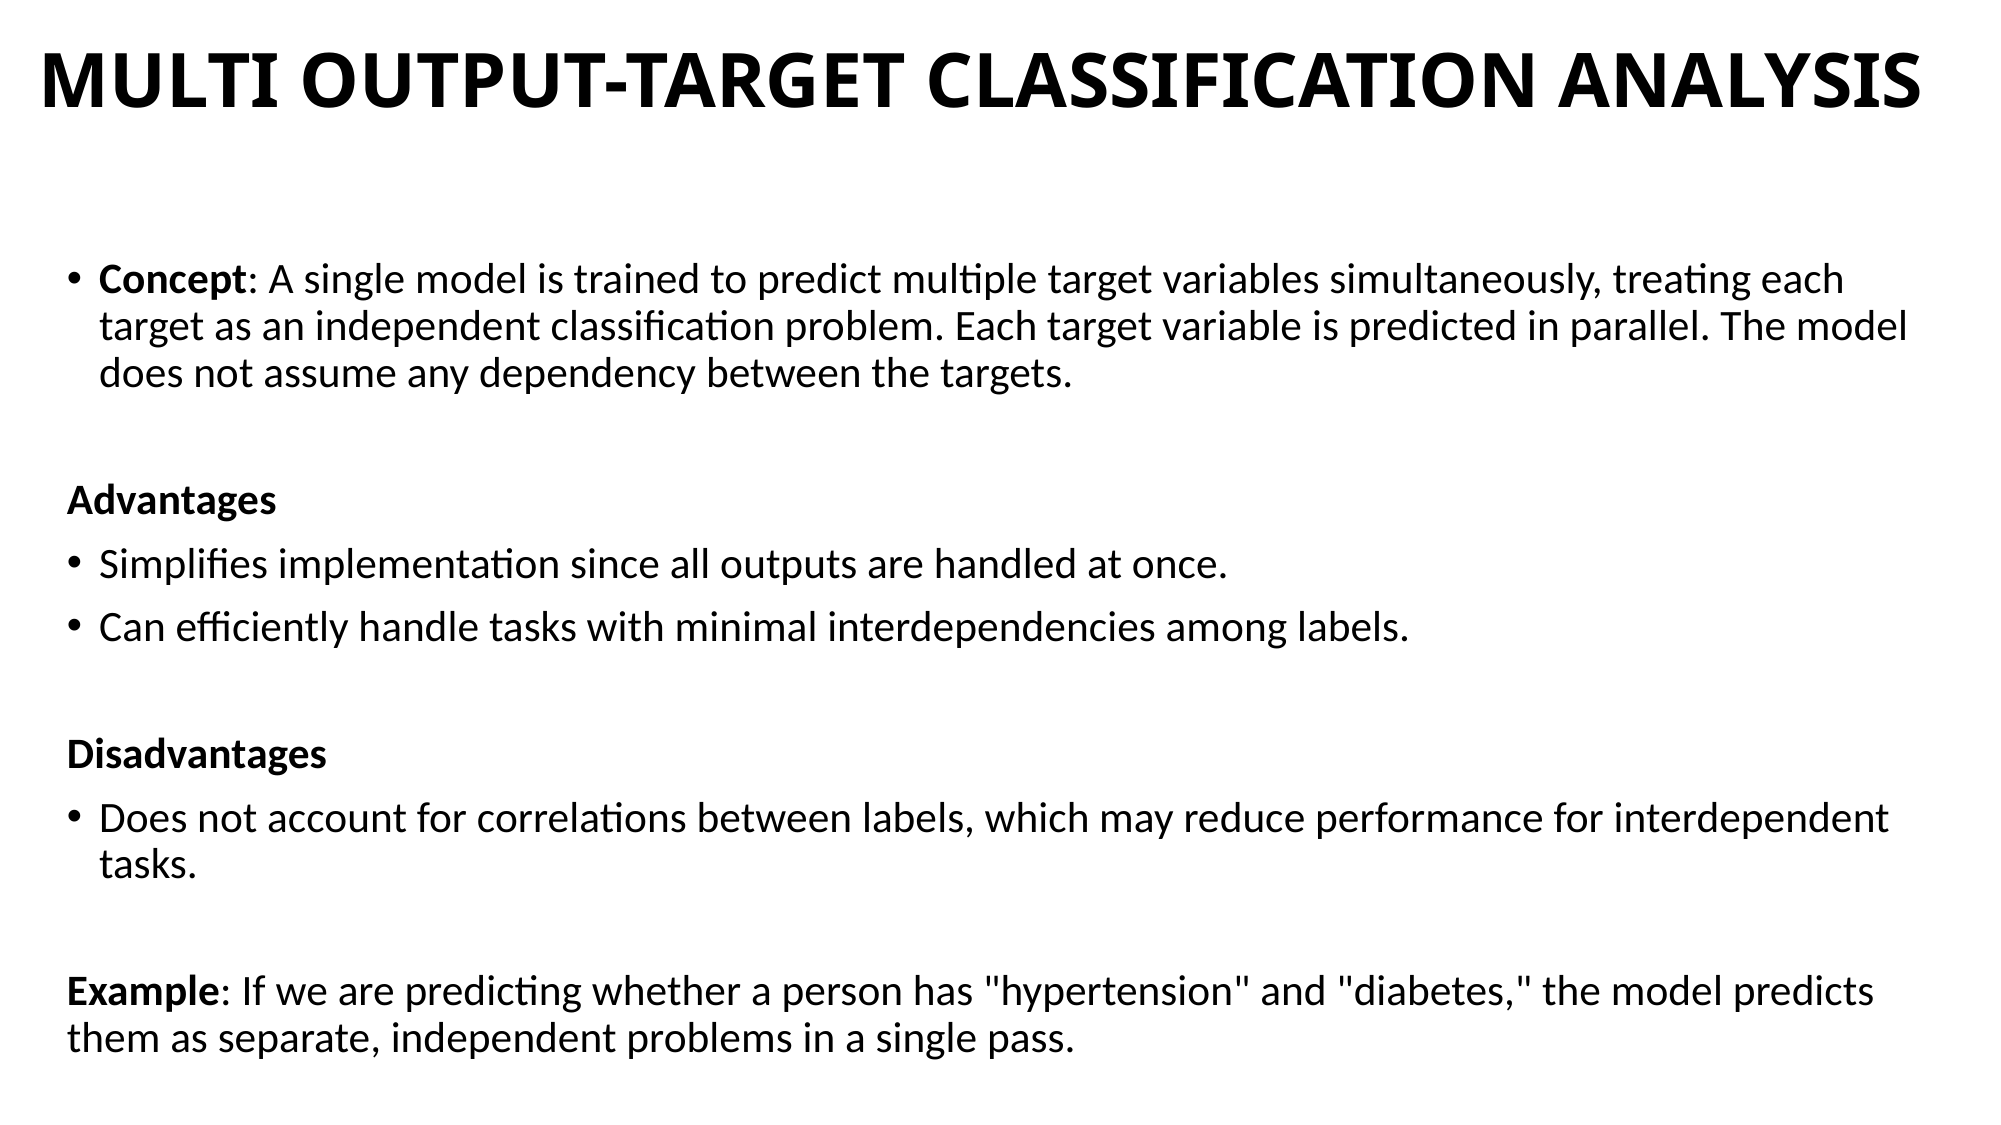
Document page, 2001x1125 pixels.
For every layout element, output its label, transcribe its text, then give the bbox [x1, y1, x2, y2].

list Concept: A single model is trained to predict multiple target variables simultaneously, treating each target as an independent classification problem. Each target variable is predicted in parallel. The model does not assume any dependency between the targets. Advantages Simplifies implementation since all outputs are handled at once. Can efficiently handle tasks with minimal interdependencies among labels. Disadvantages Does not account for correlations between labels, which may reduce performance for interdependent tasks. Example: If we are predicting whether a person has "hypertension" and "diabetes," the model predicts them as separate, independent problems in a single pass. [51, 192, 1967, 1079]
title MULTI OUTPUT-TARGET CLASSIFICATION ANALYSIS [23, 25, 1981, 142]
